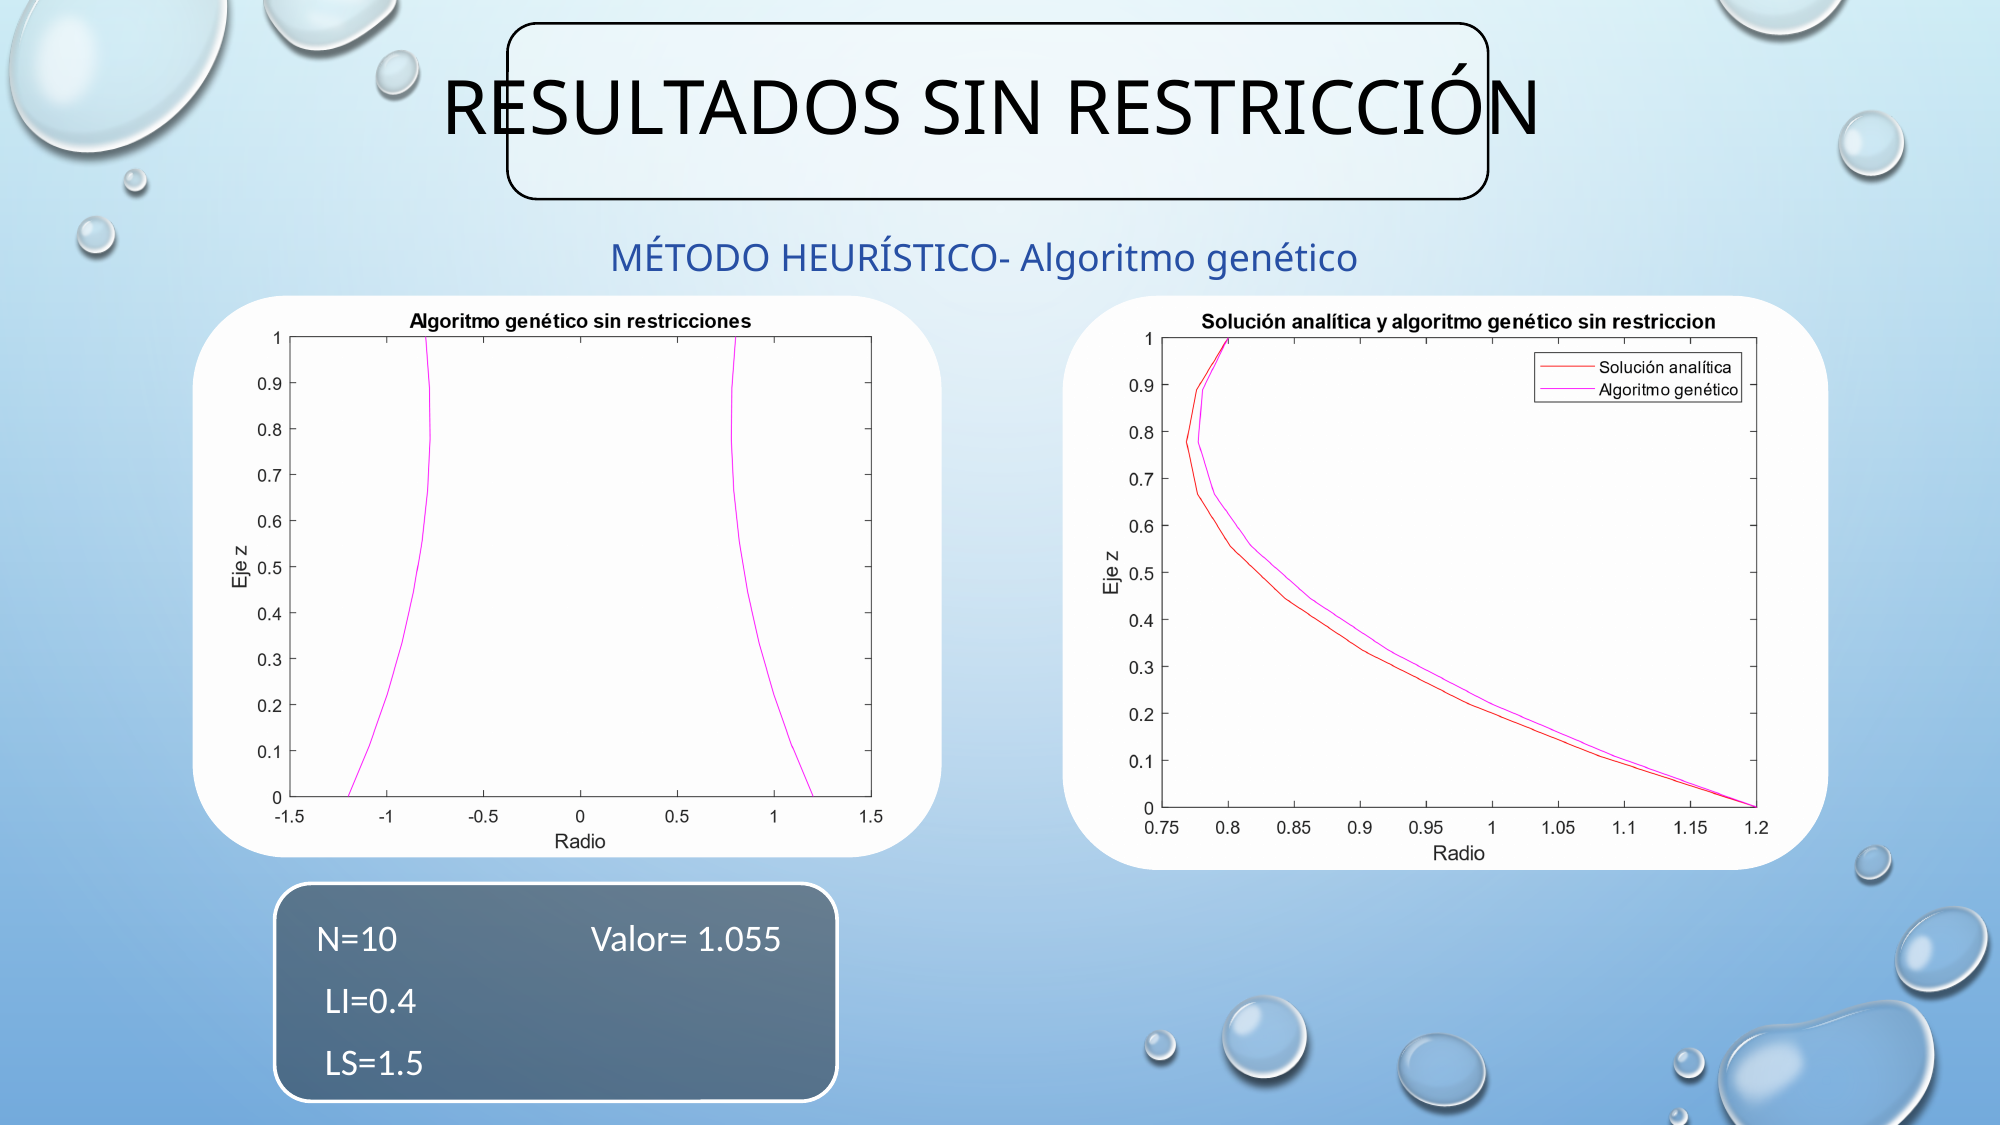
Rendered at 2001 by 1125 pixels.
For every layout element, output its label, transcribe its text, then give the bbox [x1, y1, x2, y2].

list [192, 295, 942, 858]
text_box MÉTODO HEURÍSTICO- Algoritmo genético [399, 226, 1580, 286]
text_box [274, 883, 864, 1125]
title Resultados sin restricción [152, 0, 1853, 242]
picture [0, 0, 2000, 1125]
